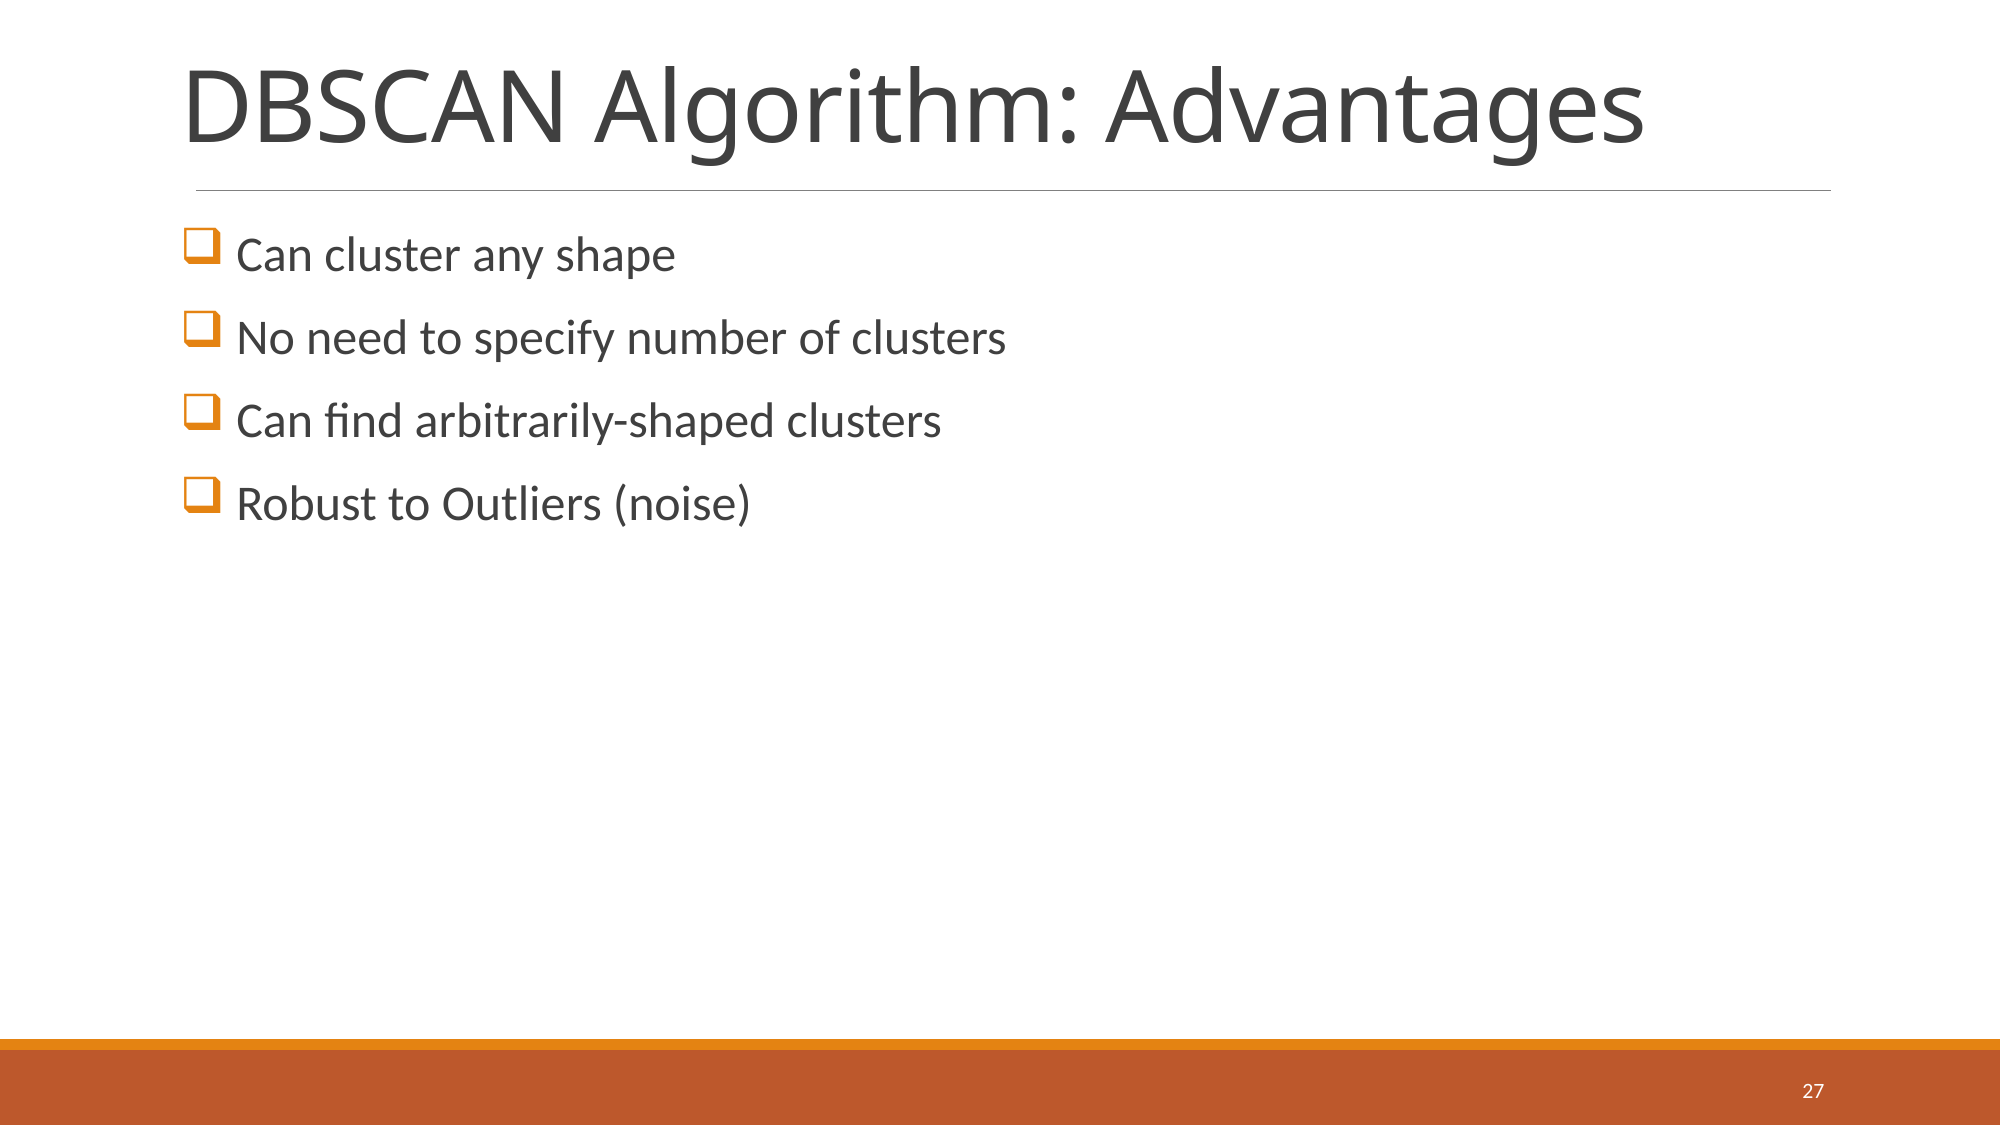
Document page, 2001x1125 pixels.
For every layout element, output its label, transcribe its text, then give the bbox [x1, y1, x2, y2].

title DBSCAN Algorithm: Advantages [165, 8, 1815, 171]
slide_number 27 [1624, 1059, 1840, 1120]
list Can cluster any shape No need to specify number of clusters Can find arbitrarily-shaped clusters Robust to Outliers (noise) [180, 220, 1830, 963]
